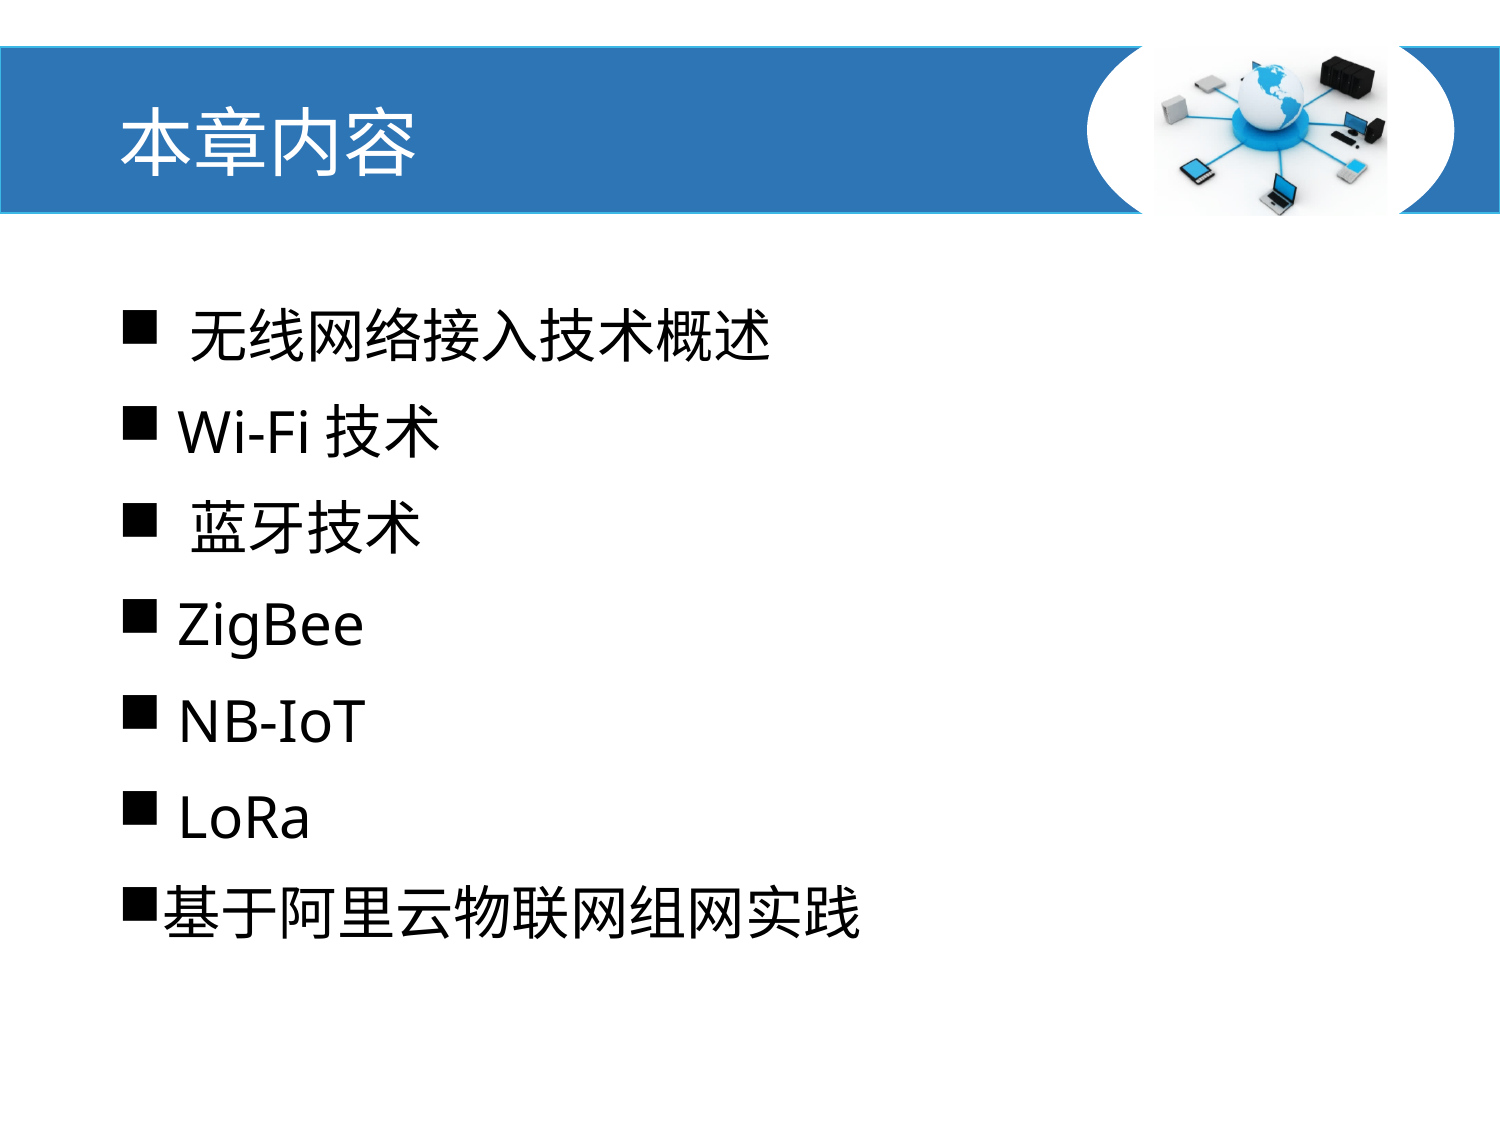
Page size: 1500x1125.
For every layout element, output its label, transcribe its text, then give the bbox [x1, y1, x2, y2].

title 本章内容 [103, 64, 1057, 228]
list 无线网络接入技术概述 Wi-Fi技术 蓝牙技术 ZigBee NB-IoT LoRa 基于阿里云物联网组网实践 [103, 299, 1397, 1014]
picture [1154, 46, 1388, 216]
